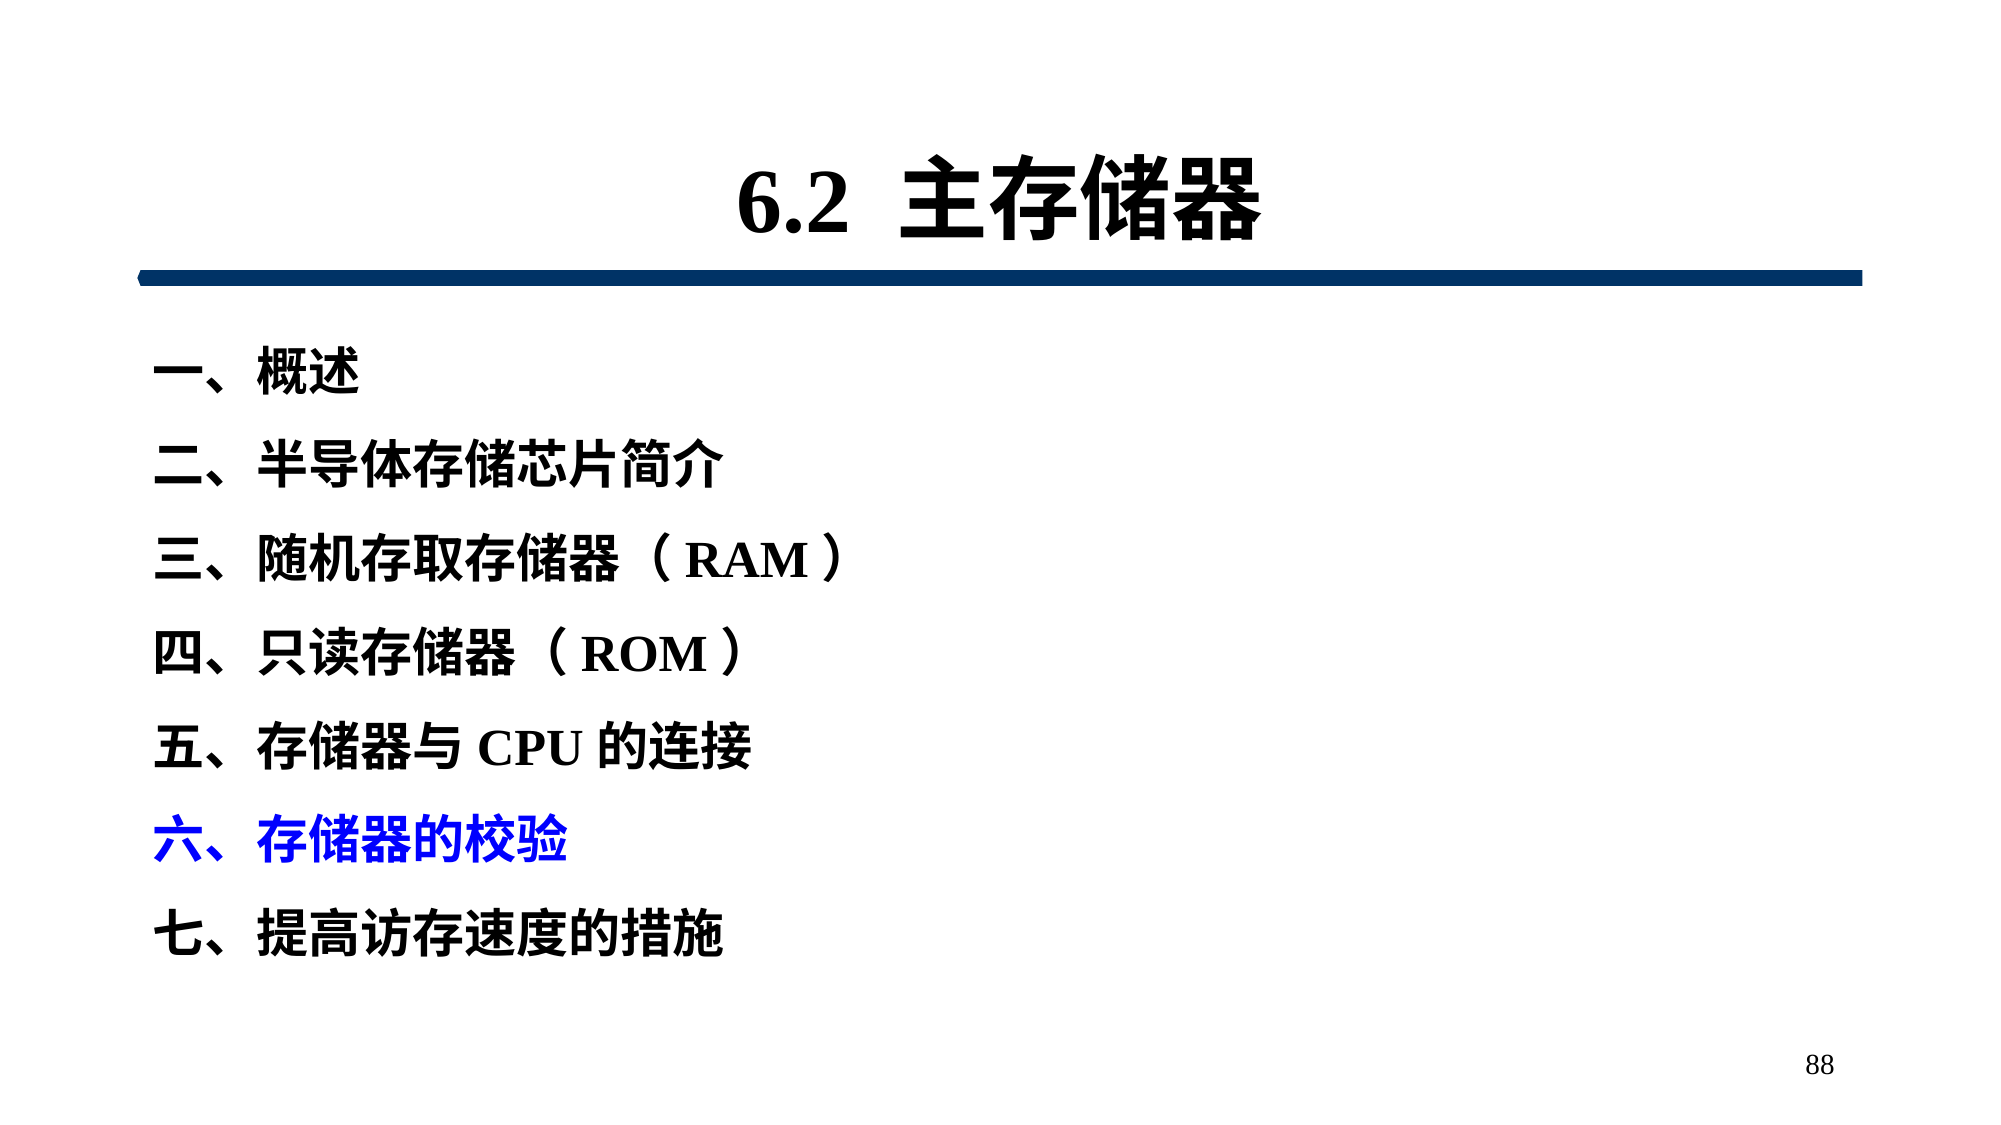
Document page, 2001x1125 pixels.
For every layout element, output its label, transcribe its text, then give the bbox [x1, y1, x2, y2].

list 一、概述 二、半导体存储芯片简介 三、随机存取存储器（RAM） 四、只读存储器（ROM） 五、存储器与CPU的连接 六、存储器的校验 七、提高访存速度的措施 [137, 299, 1863, 1014]
slide_number 88 [1433, 1025, 1850, 1100]
title 6.2 主存储器 [137, 59, 1863, 278]
